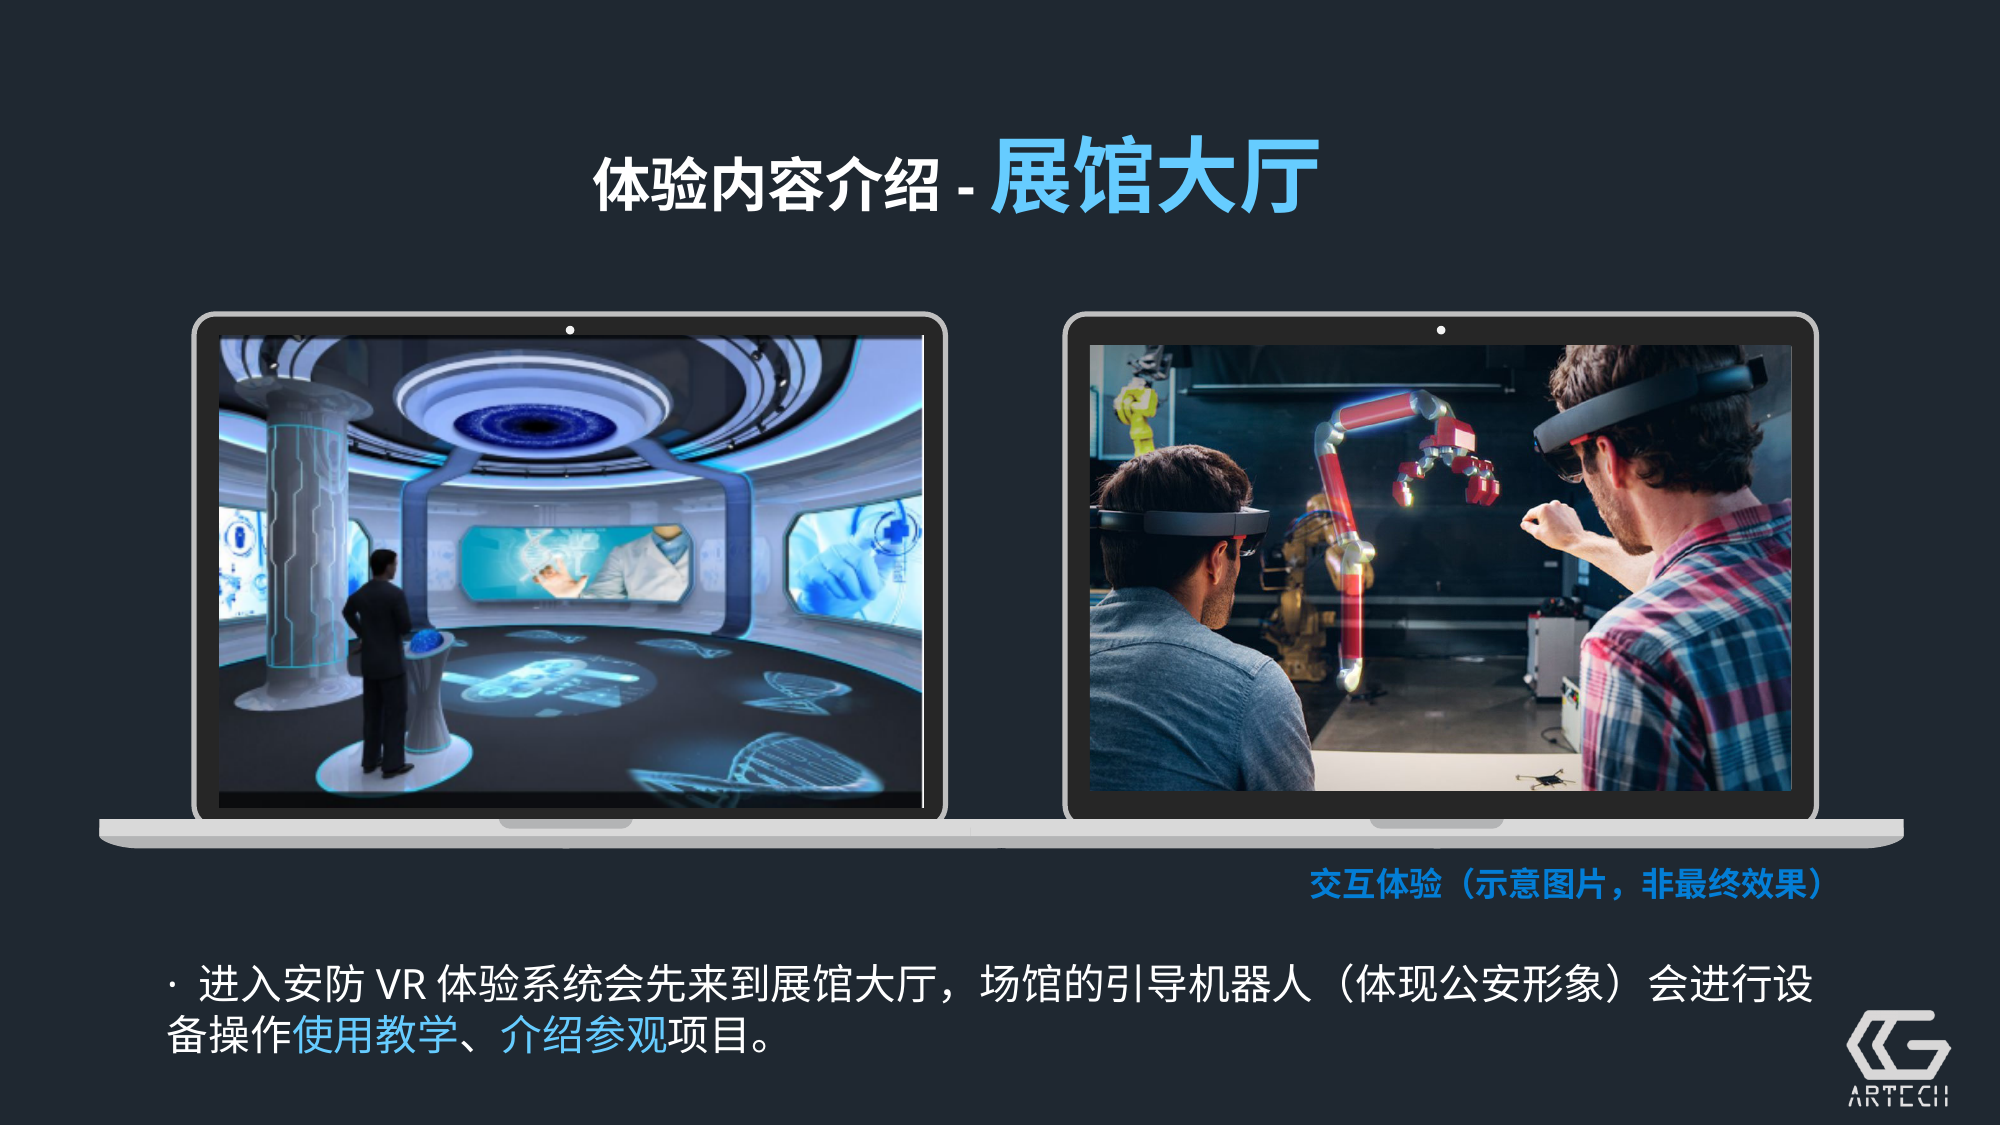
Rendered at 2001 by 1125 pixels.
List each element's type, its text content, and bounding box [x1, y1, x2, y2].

picture [218, 335, 925, 808]
text_box 交互体验（示意图片，非最终效果） [1294, 855, 1857, 910]
picture [1838, 995, 1959, 1116]
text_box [970, 313, 1904, 849]
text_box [99, 313, 967, 849]
text_box · 进入安防VR体验系统会先来到展馆大厅，场馆的引导机器人（体现公安形象）会进行设备操作使用教学、介绍参观项目。 [159, 950, 1841, 1066]
text_box 体验内容介绍-展馆大厅 [585, 115, 1331, 231]
picture [1089, 345, 1792, 791]
